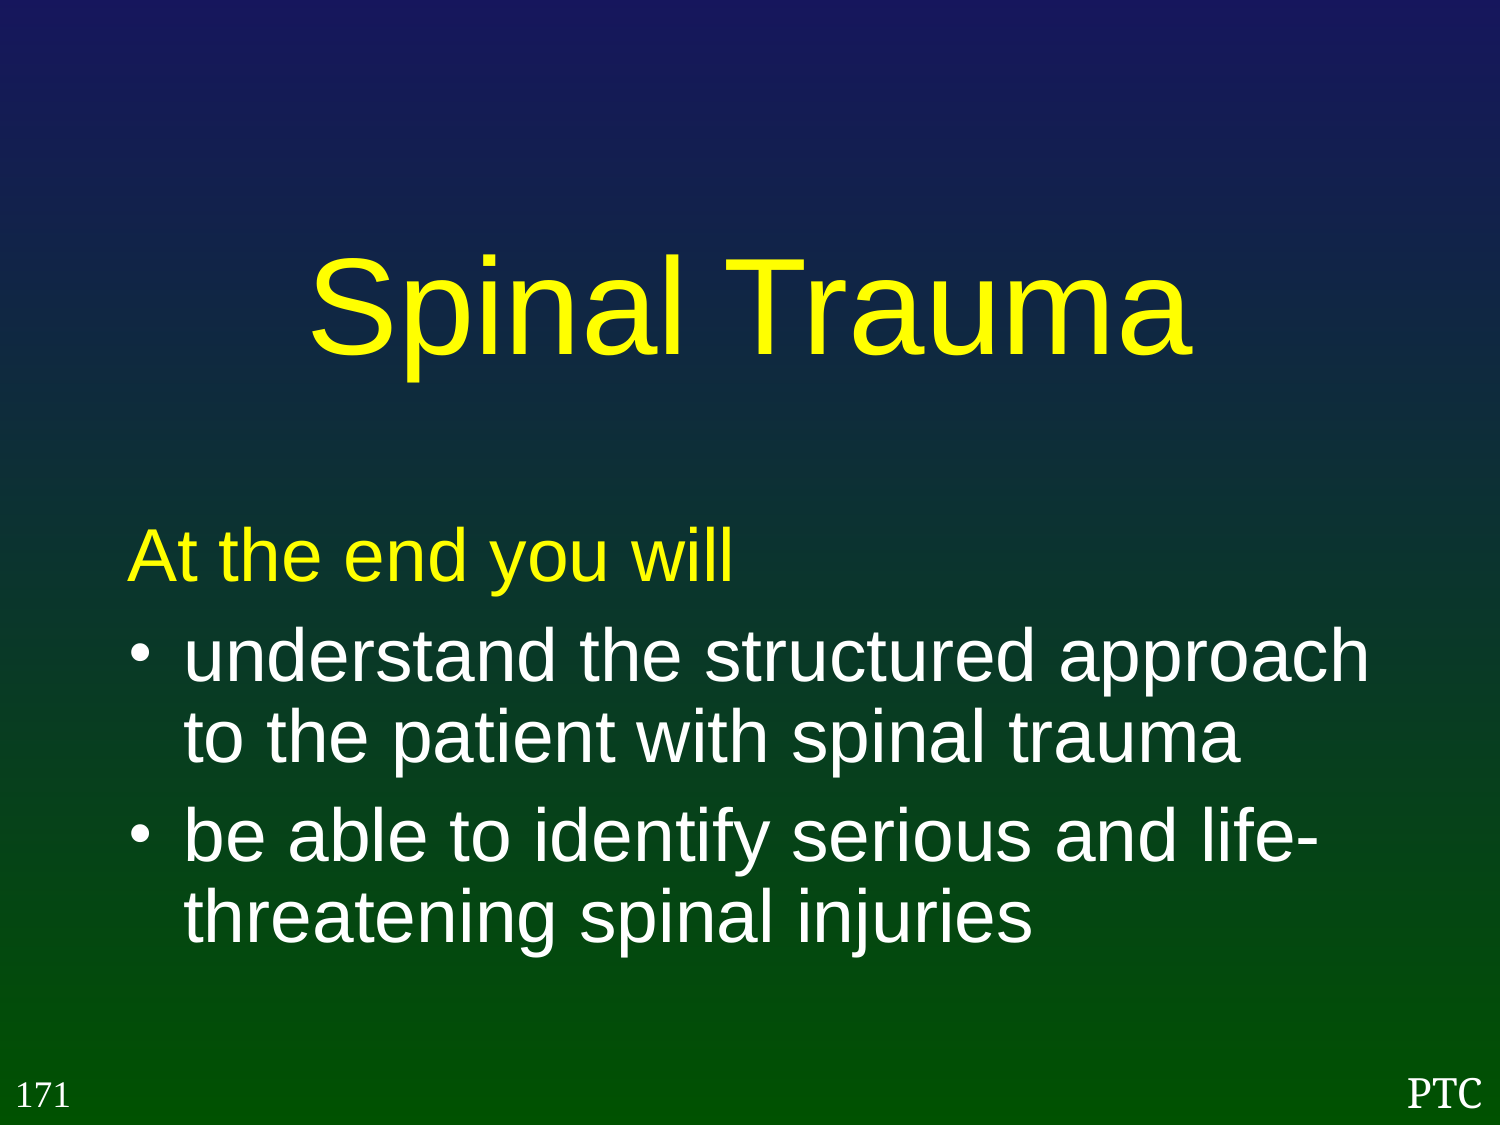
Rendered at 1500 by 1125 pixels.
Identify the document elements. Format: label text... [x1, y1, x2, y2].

text_box At the end you will understand the structured approach to the patient with spinal trauma be able to identify serious and life-threatening spinal injuries [112, 509, 1388, 1013]
text_box 171 [0, 1061, 86, 1123]
text_box Spinal Trauma [112, 206, 1388, 394]
